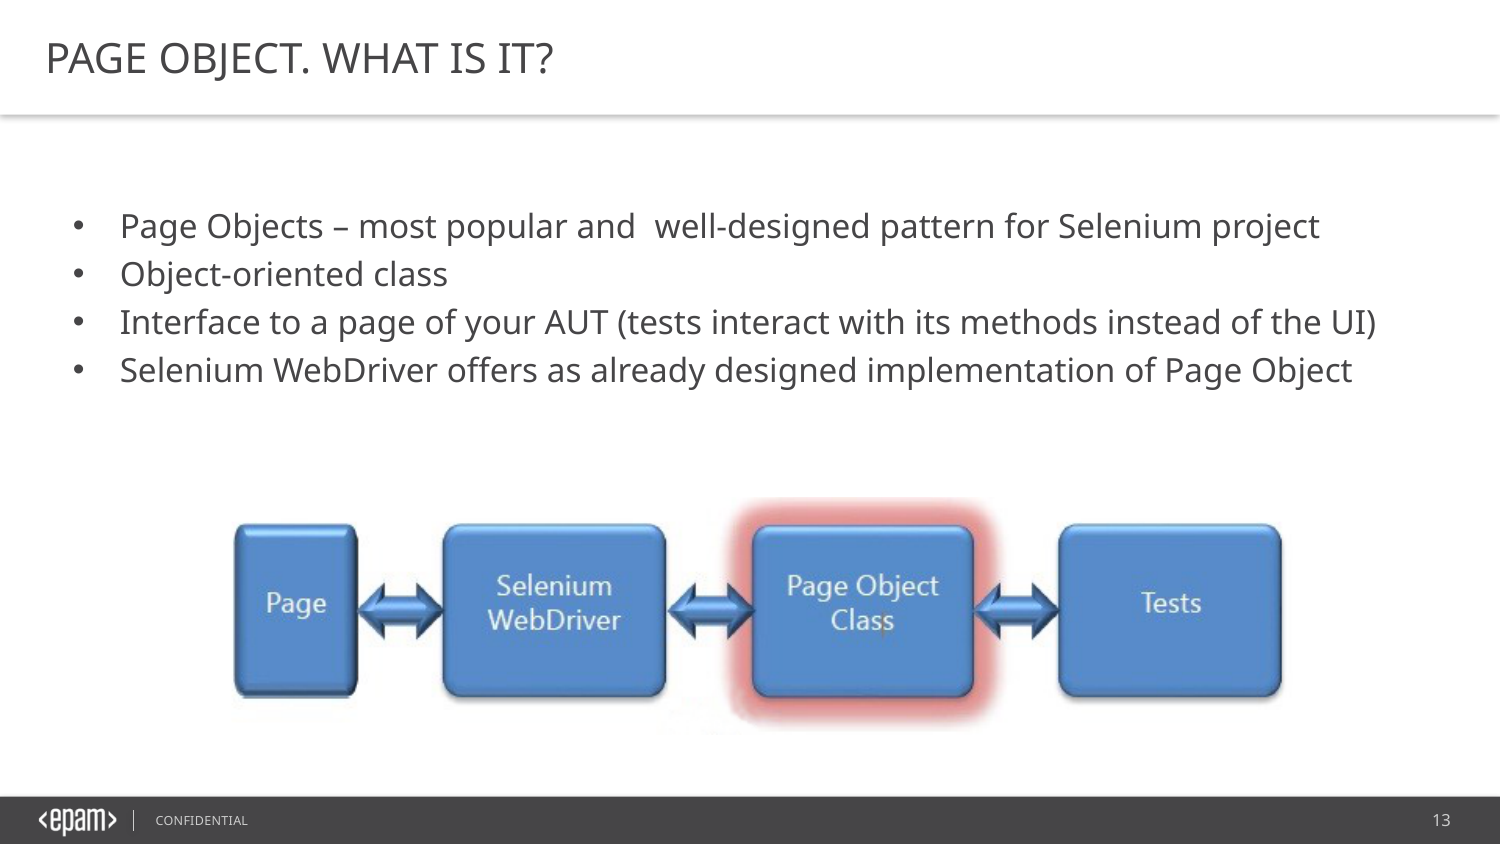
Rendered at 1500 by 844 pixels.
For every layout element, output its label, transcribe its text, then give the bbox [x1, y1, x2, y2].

list PAGE OBJECT. WHAT IS IT? [0, 0, 1500, 115]
list Page Objects – most popular and well-designed pattern for Selenium project Object-oriented class Interface to a page of your AUT (tests interact with its methods instead of the UI) Selenium WebDriver offers as already designed implementation of Page Object [61, 191, 1406, 498]
picture [38, 808, 117, 837]
picture [206, 496, 1294, 735]
